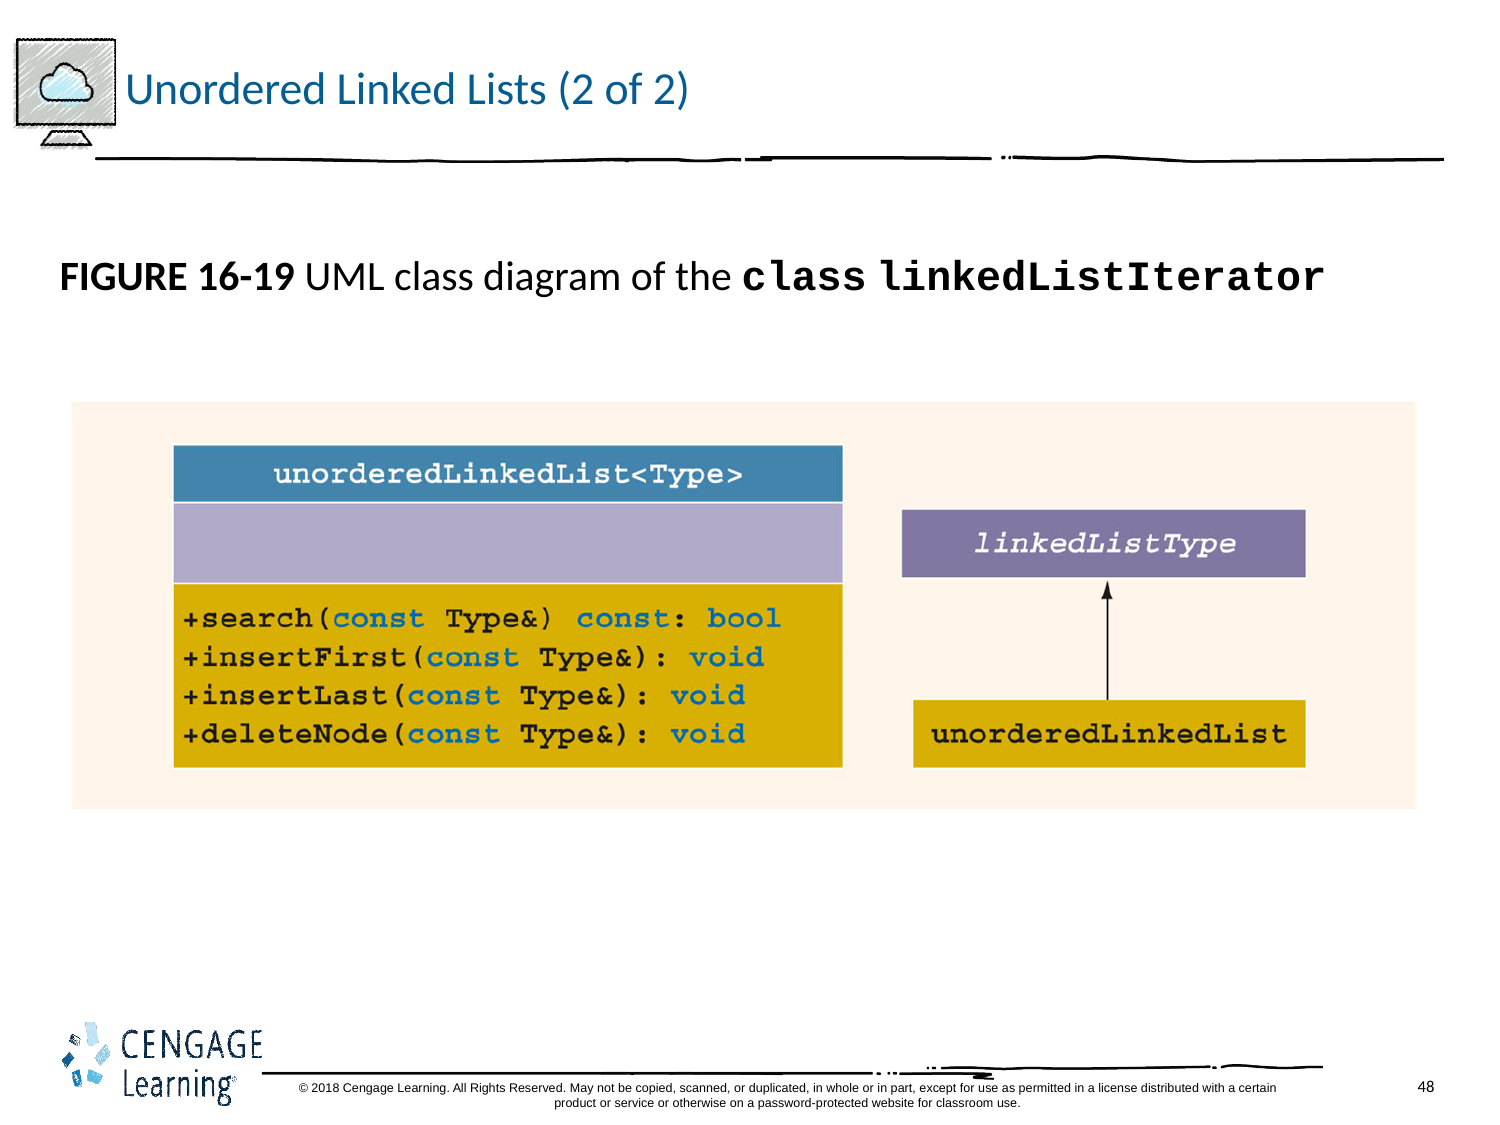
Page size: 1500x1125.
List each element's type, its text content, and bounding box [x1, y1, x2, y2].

title Unordered Linked Lists (2 of 2) [125, 66, 1442, 116]
picture [62, 1022, 1323, 1106]
list FIGURE 16-19 UML class diagram of the class linkedListIterator [59, 252, 1441, 301]
picture [95, 155, 1444, 163]
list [68, 397, 1419, 809]
picture [12, 36, 117, 151]
